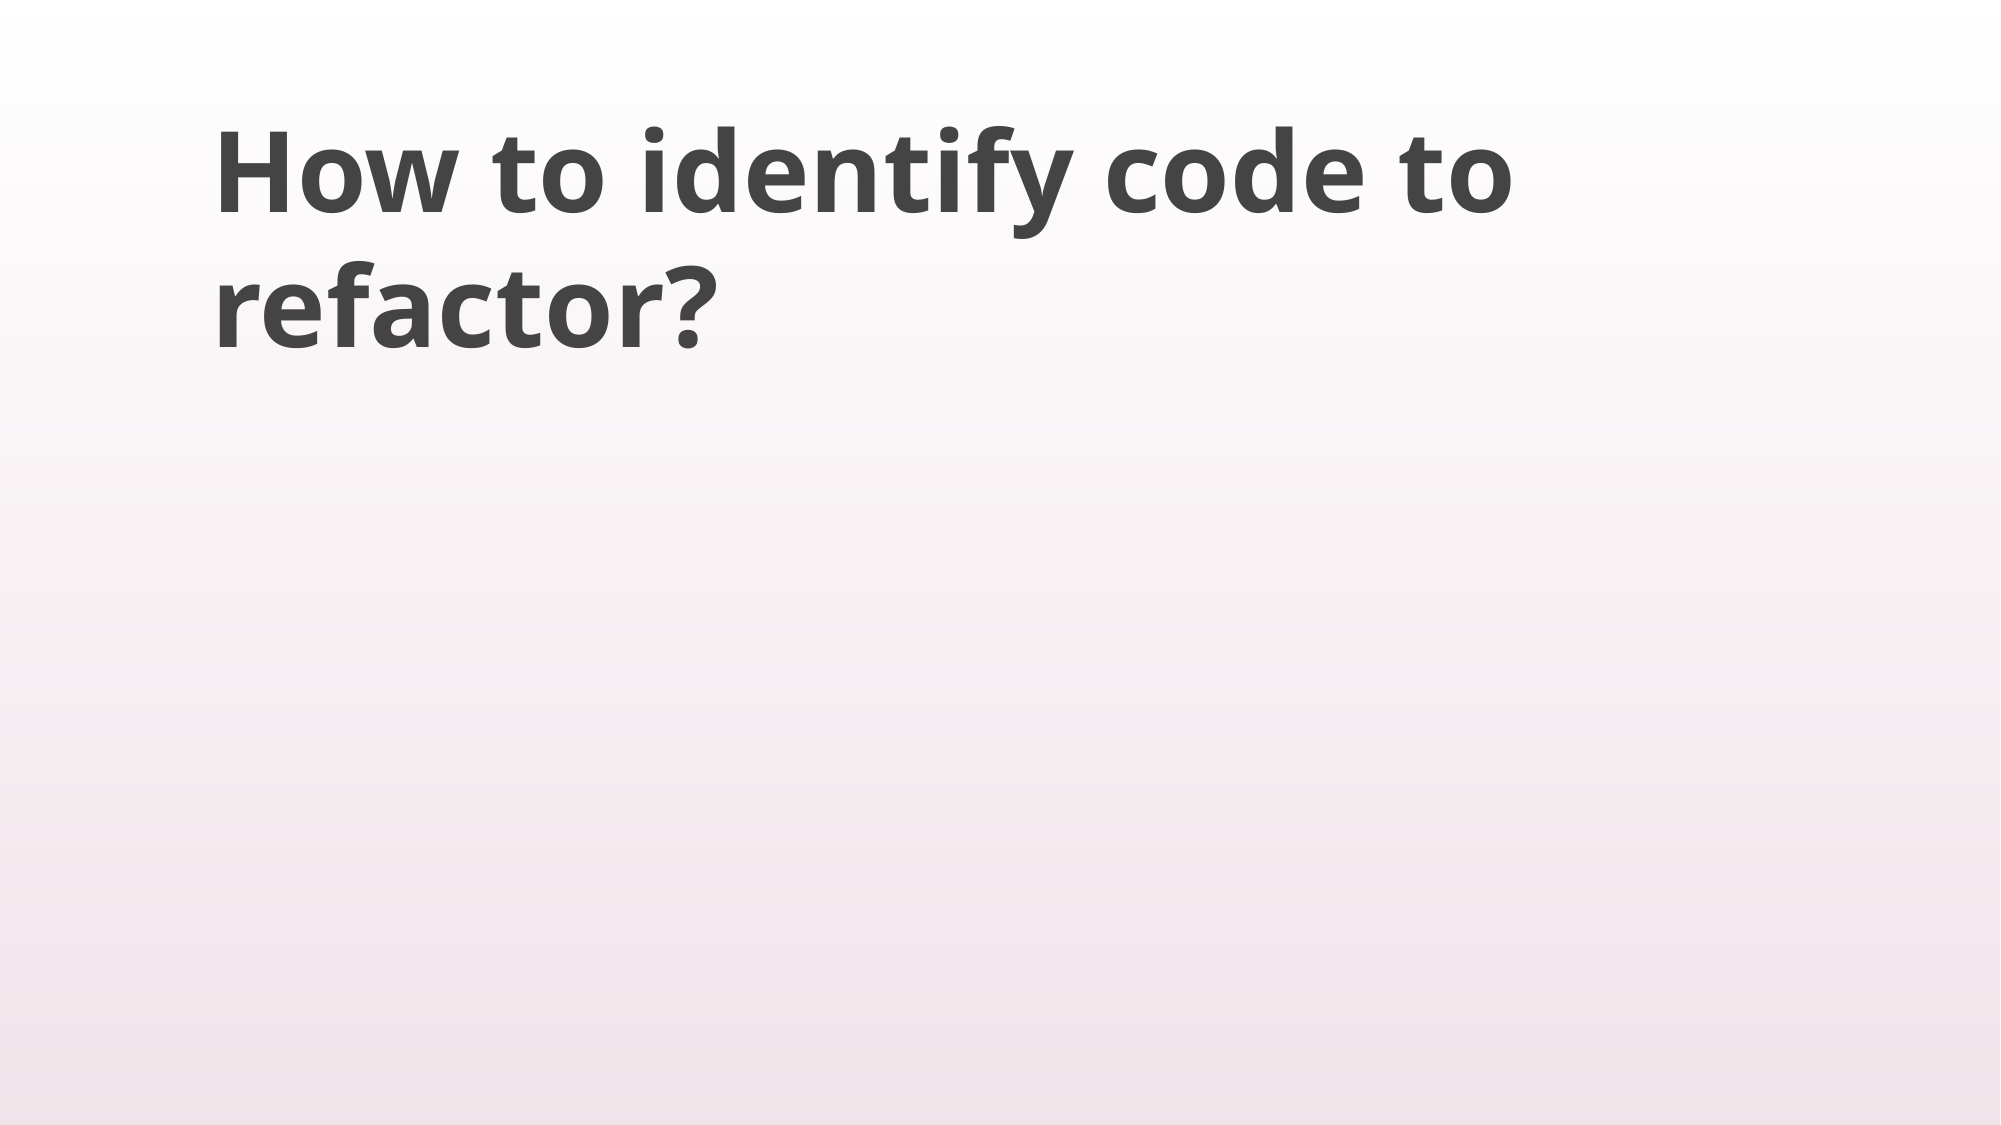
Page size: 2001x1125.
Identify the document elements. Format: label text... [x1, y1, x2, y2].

text_box How to identify code to refactor? [196, 92, 1804, 512]
